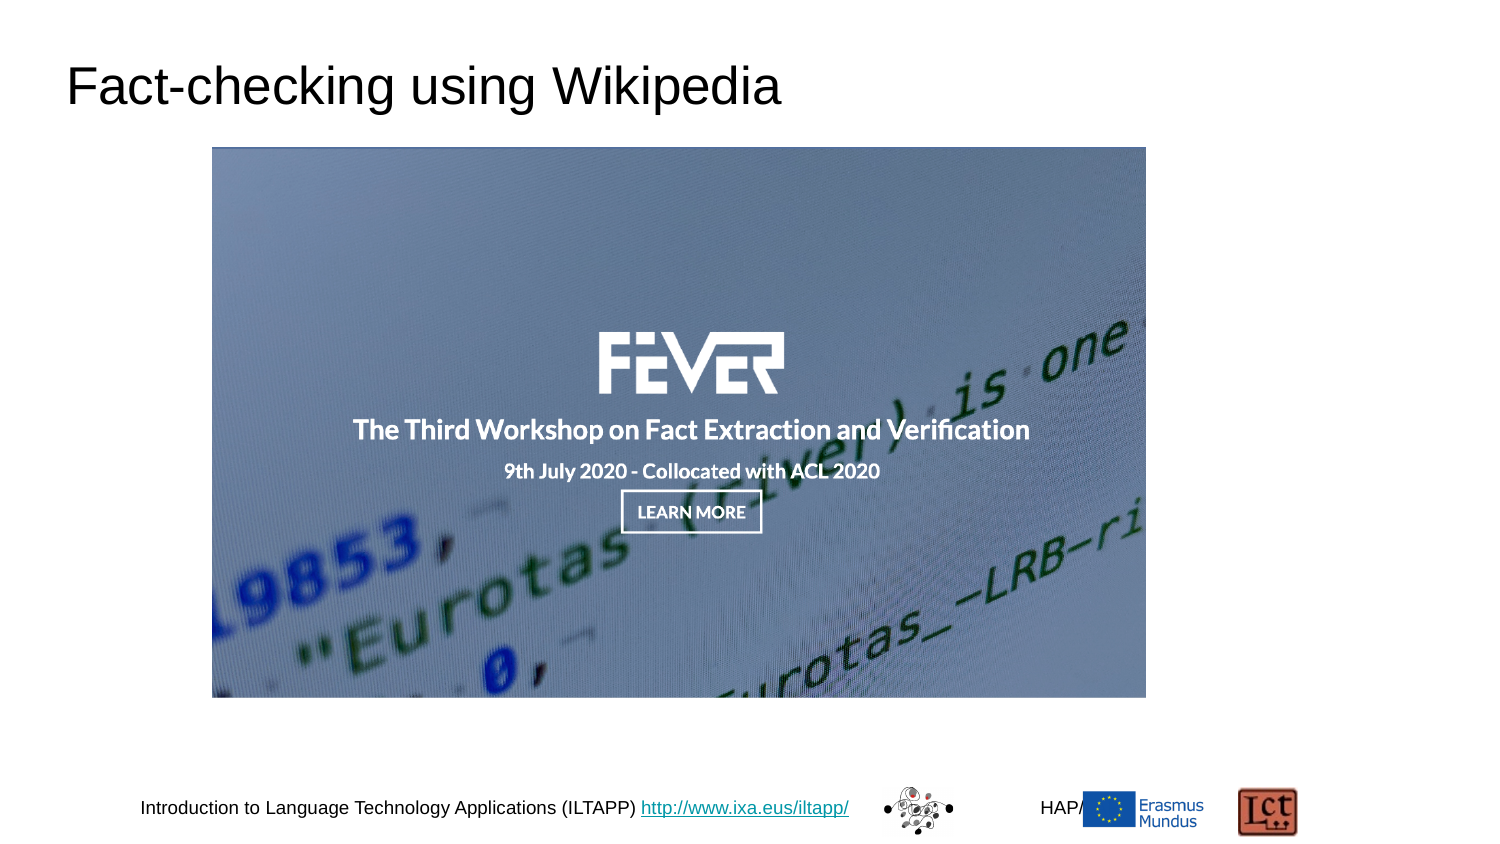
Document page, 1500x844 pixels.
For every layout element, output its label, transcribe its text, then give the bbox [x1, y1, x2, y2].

picture [212, 147, 1147, 699]
picture [1078, 786, 1215, 840]
picture [1238, 787, 1298, 837]
title Fact-checking using Wikipedia [51, 36, 1449, 131]
picture [882, 787, 954, 837]
